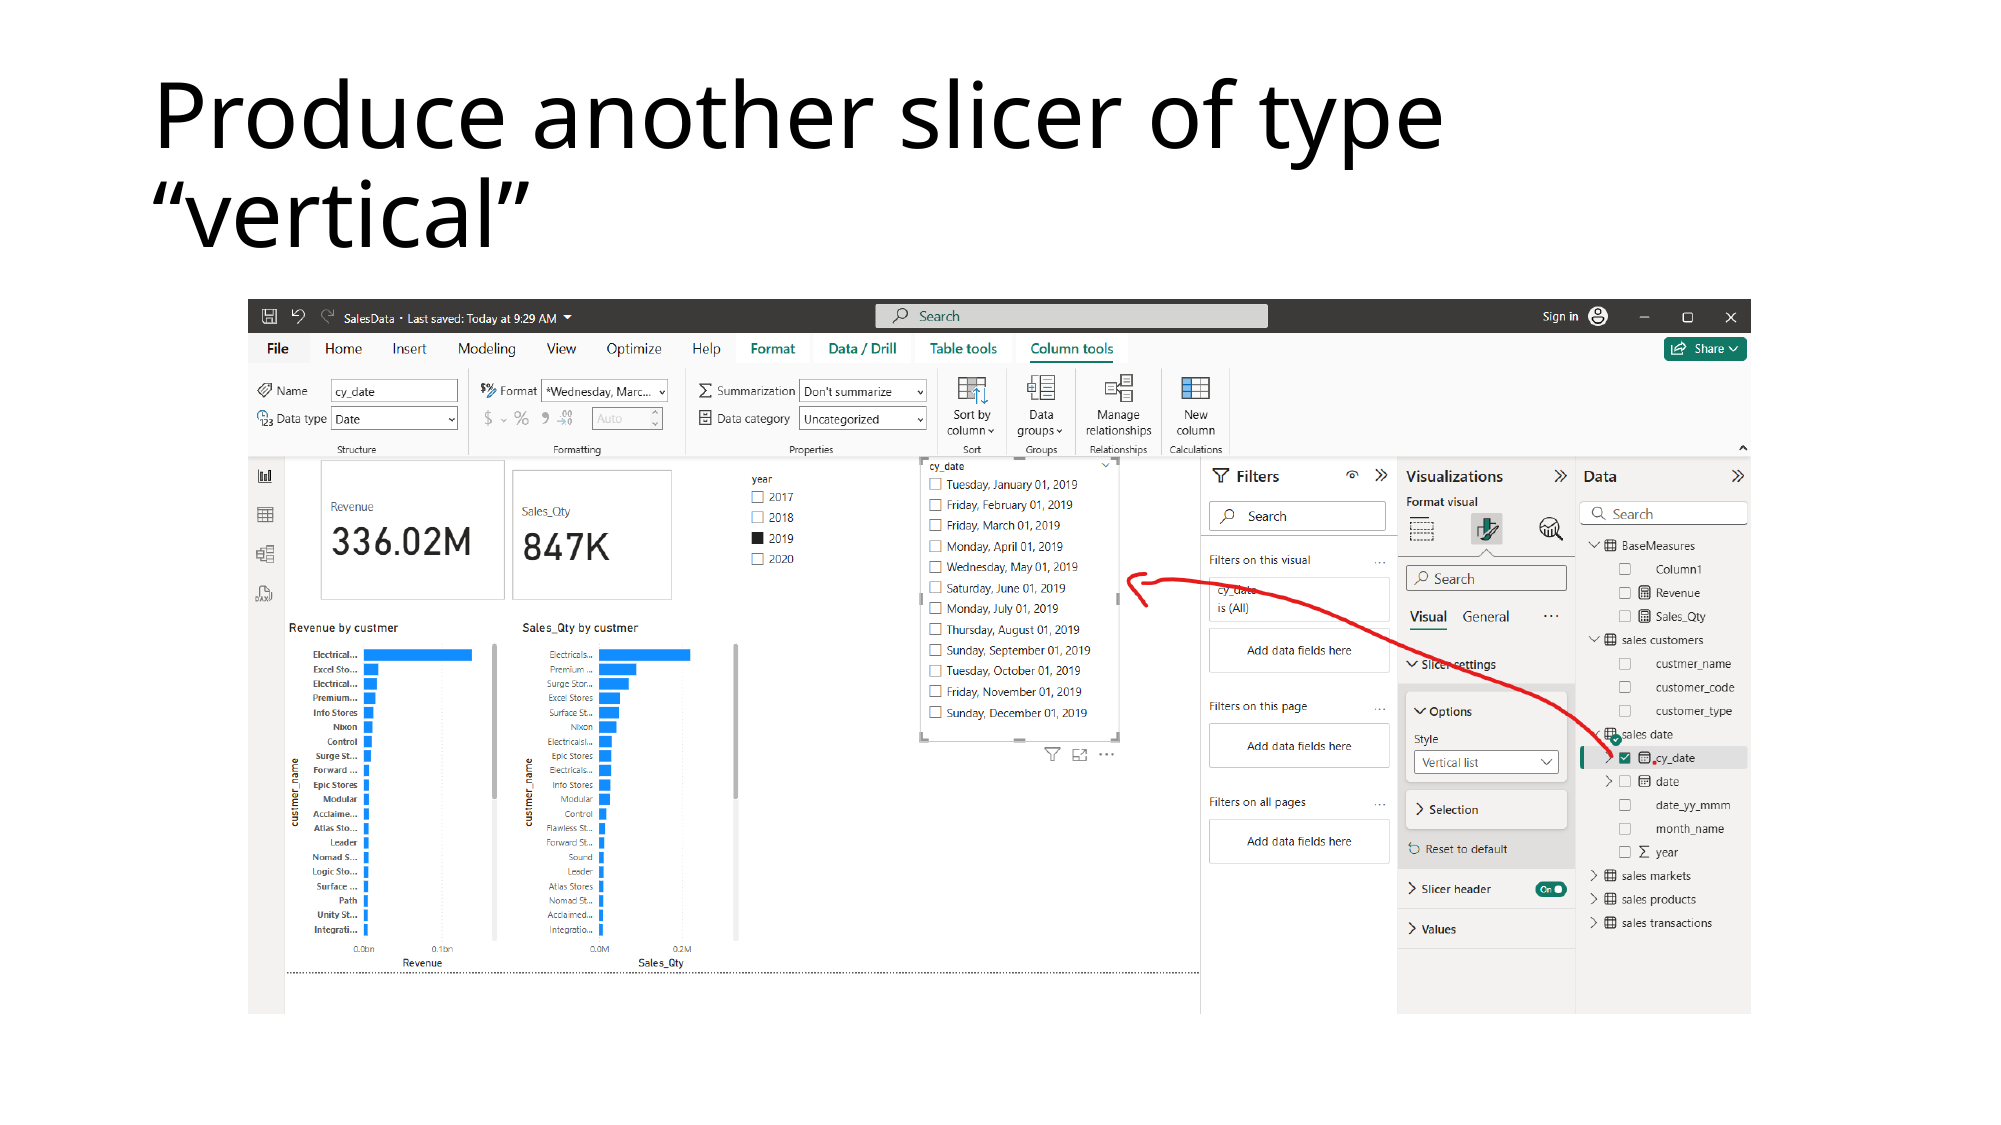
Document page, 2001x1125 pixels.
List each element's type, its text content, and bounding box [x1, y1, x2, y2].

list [248, 299, 1751, 1014]
title Produce another slicer of type “vertical” [137, 59, 1863, 278]
